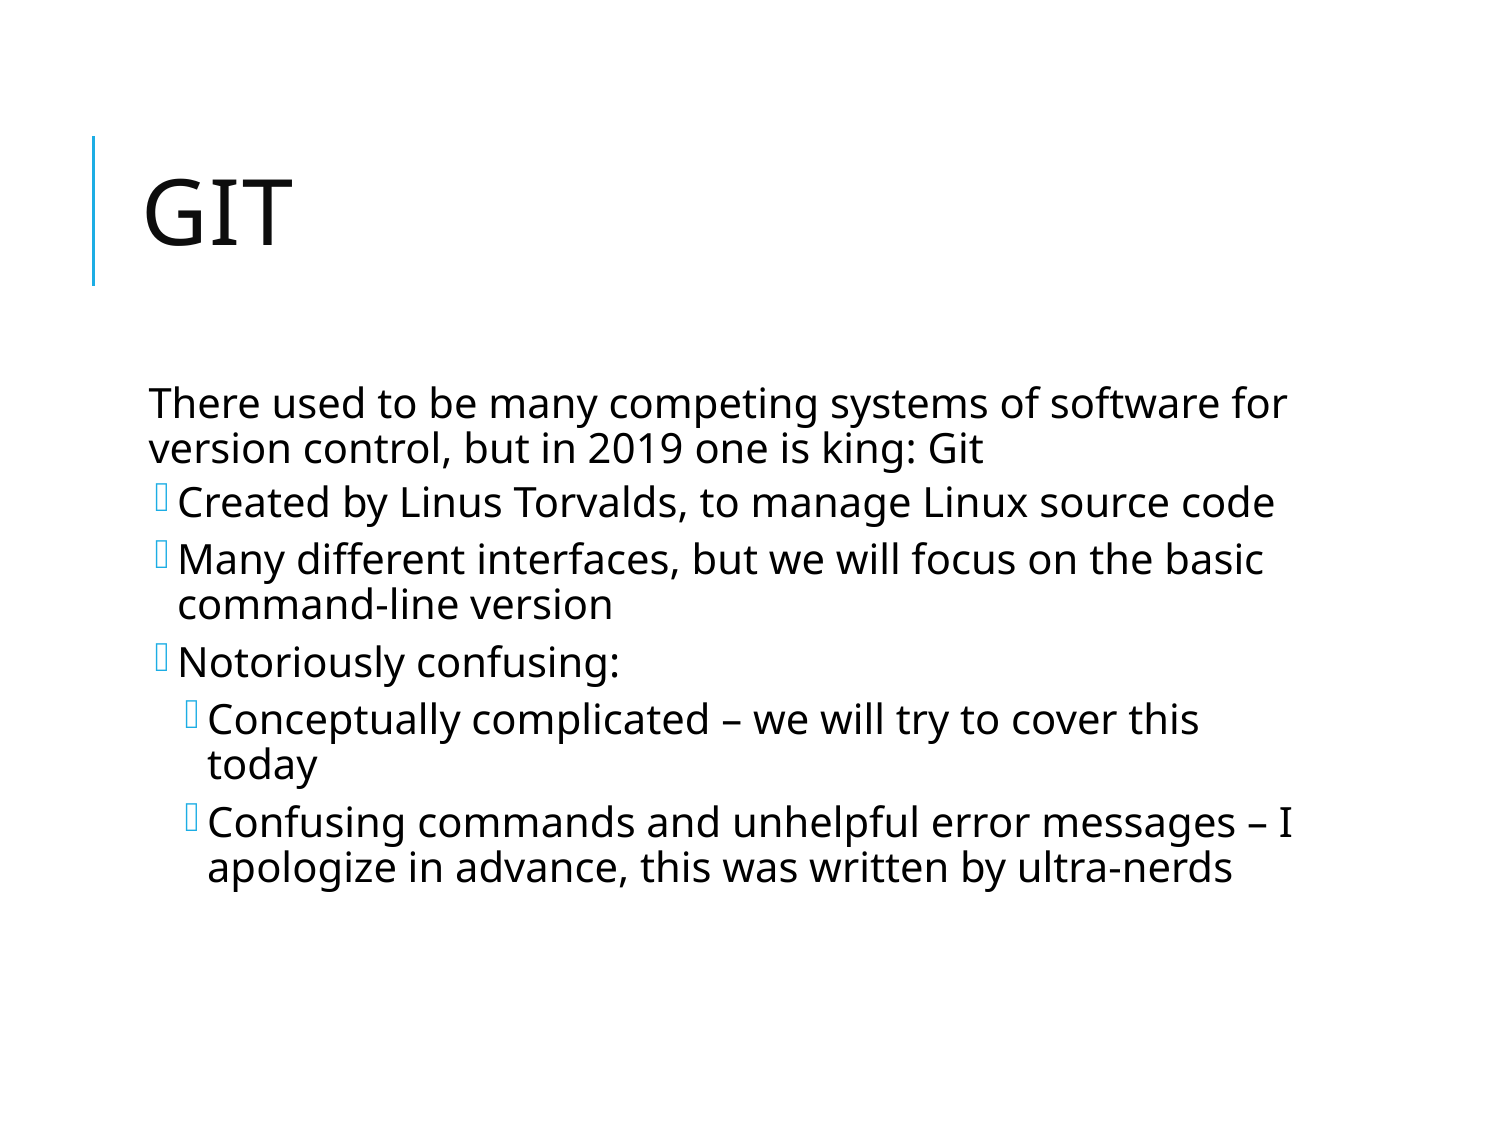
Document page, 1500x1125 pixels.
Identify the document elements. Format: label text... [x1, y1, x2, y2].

title GIT [126, 96, 1322, 342]
list There used to be many competing systems of software for version control, but in 2019 one is king: Git Created by Linus Torvalds, to manage Linux source code Many different interfaces, but we will focus on the basic command-line version Notoriously confusing: Conceptually complicated – we will try to cover this today Confusing commands and unhelpful error messages – I apologize in advance, this was written by ultra-nerds [126, 375, 1322, 1035]
